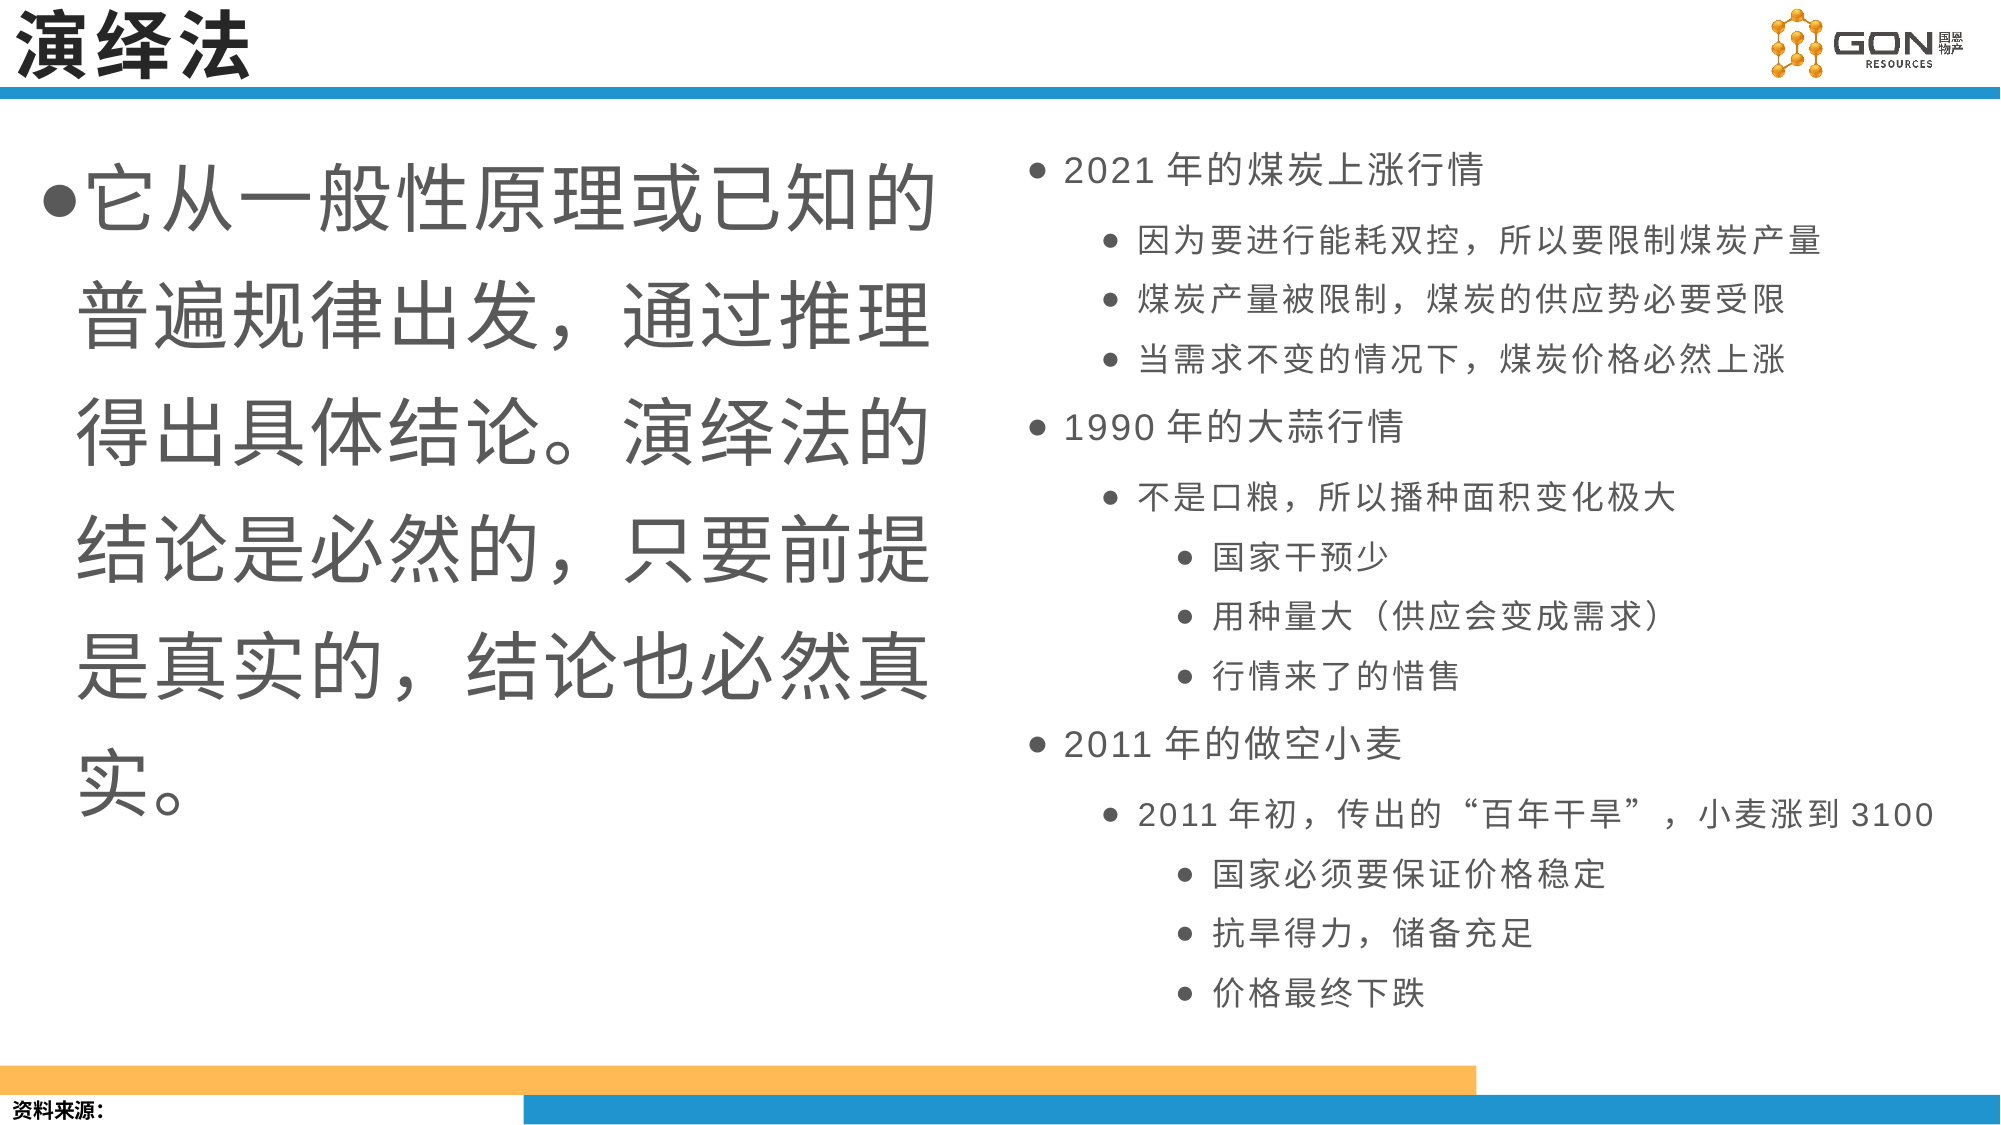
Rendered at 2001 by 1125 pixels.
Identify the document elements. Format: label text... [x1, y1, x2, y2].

title 演绎法 [0, 0, 1717, 88]
list 它从一般性原理或已知的普遍规律出发，通过推理得出具体结论。演绎法的结论是必然的，只要前提是真实的，结论也必然真实。 [22, 116, 965, 1036]
picture [1759, 1, 1972, 86]
text_box 2021年的煤炭上涨行情 因为要进行能耗双控，所以要限制煤炭产量 煤炭产量被限制，煤炭的供应势必要受限 当需求不变的情况下，煤炭价格必然上涨 1990年的大蒜行情 不是口粮，所以播种面积变化极大 国家干预少 用种量大（供应会变成需求） 行情来了的惜售 2011年的做空小麦 2011年初，传出的“百年干旱”，小麦涨到3100 国家必须要保证价格稳定 抗旱得力，储备充足 价格最终下跌 [1011, 125, 1954, 1045]
